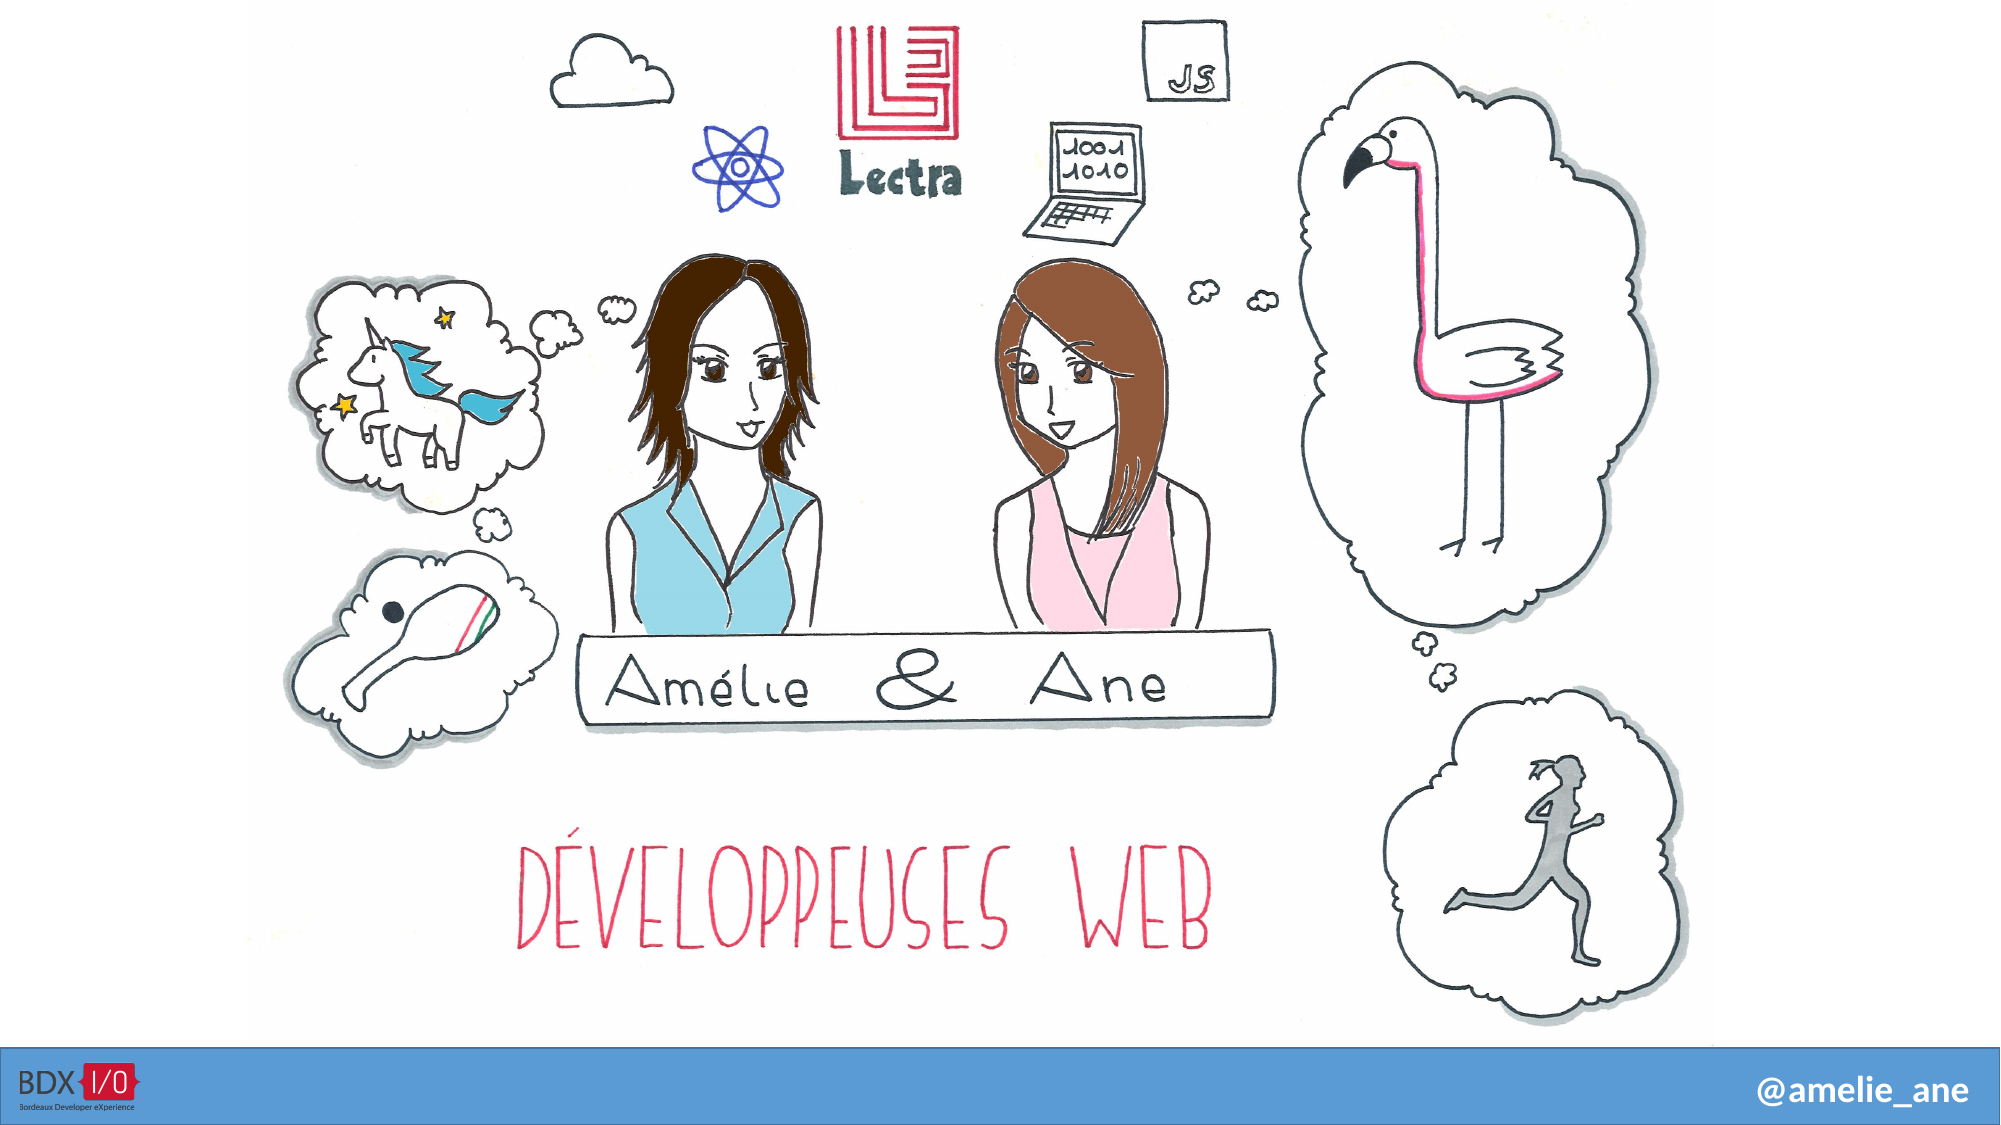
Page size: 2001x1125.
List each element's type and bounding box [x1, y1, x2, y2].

text_box [0, 1048, 2000, 1125]
picture [243, 0, 1715, 1048]
